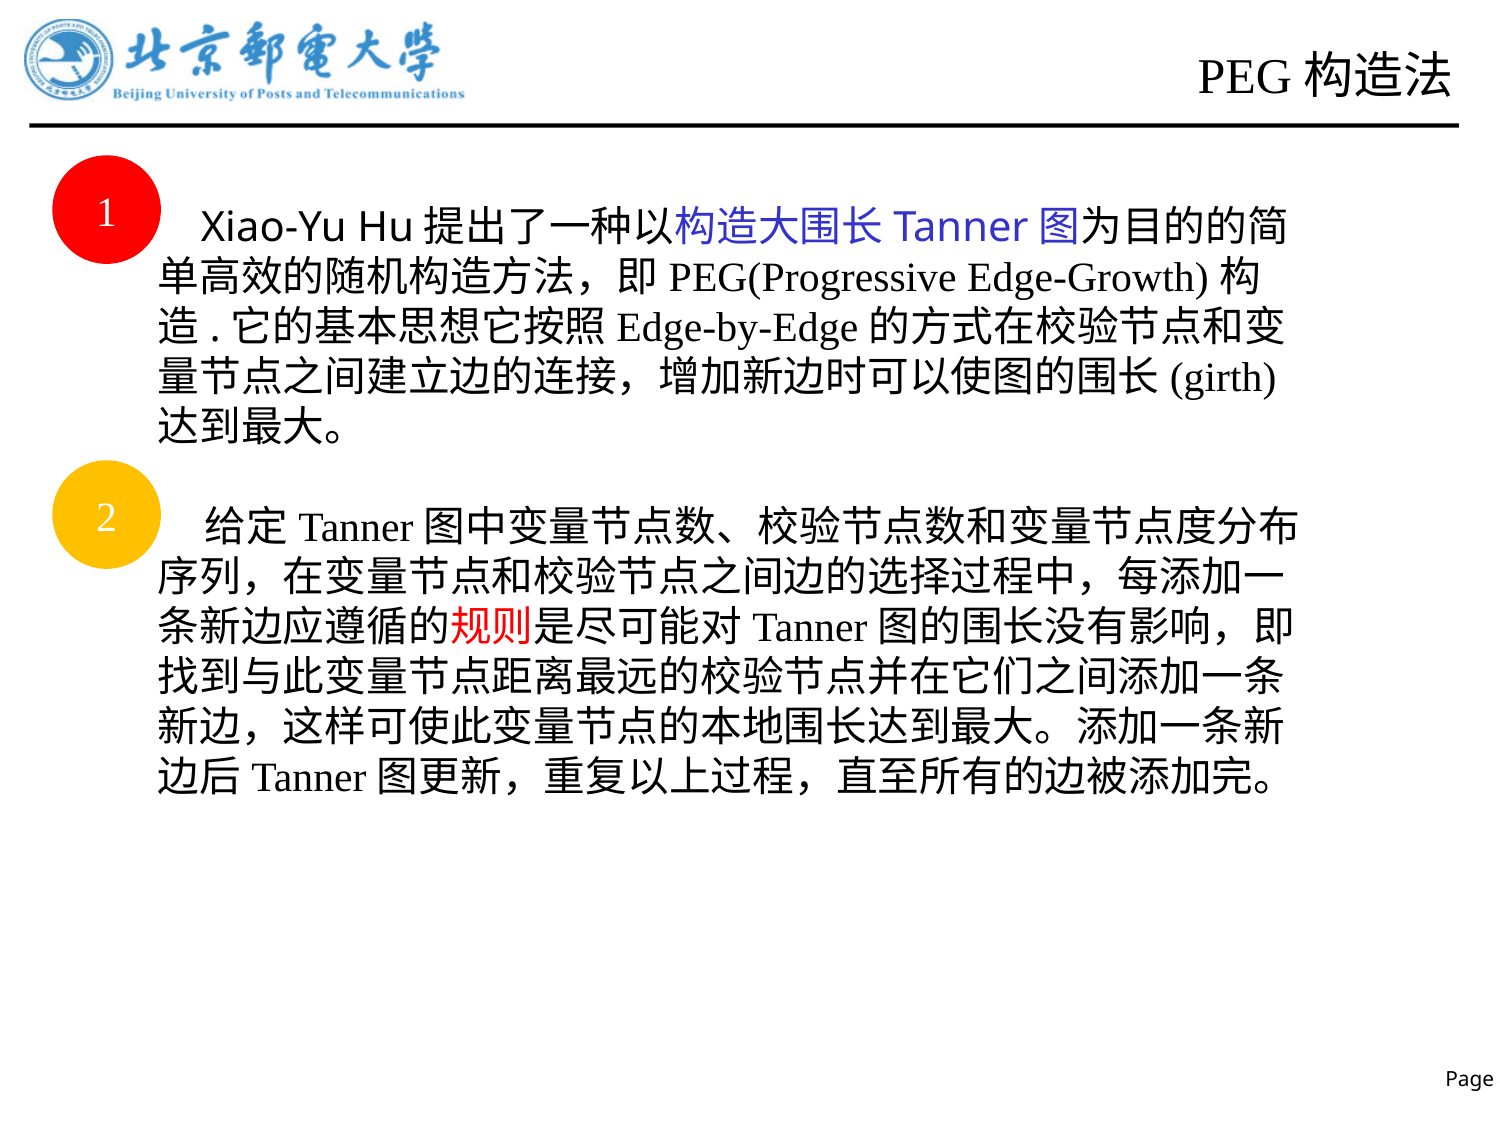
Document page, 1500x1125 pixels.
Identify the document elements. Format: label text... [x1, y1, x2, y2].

text_box Xiao-Yu Hu提出了一种以构造大围长Tanner图为目的的简单高效的随机构造方法，即PEG(Progressive Edge-Growth)构造.它的基本思想它按照Edge-by-Edge的方式在校验节点和变量节点之间建立边的连接，增加新边时可以使图的围长(girth)达到最大。 给定Tanner图中变量节点数、校验节点数和变量节点度分布序列，在变量节点和校验节点之间边的选择过程中，每添加一条新边应遵循的规则是尽可能对Tanner图的围长没有影响，即找到与此变量节点距离最远的校验节点并在它们之间添加一条新边，这样可使此变量节点的本地围长达到最大。添加一条新边后Tanner图更新，重复以上过程，直至所有的边被添加完。 [143, 192, 1318, 808]
text_box 2 [53, 461, 160, 568]
title PEG构造法 [768, 16, 1469, 130]
text_box 1 [53, 156, 160, 263]
picture [23, 19, 467, 102]
